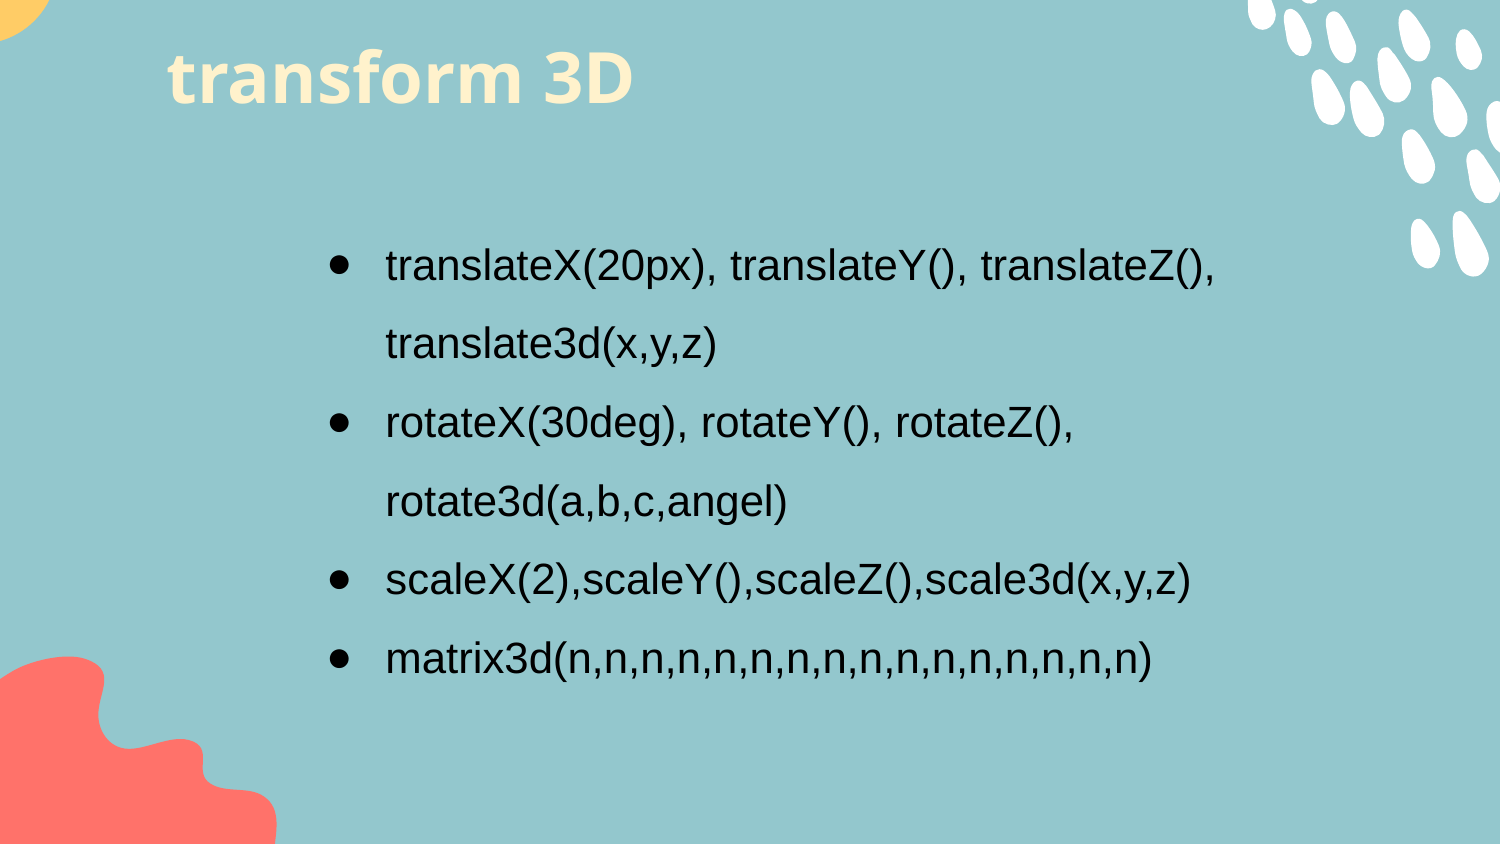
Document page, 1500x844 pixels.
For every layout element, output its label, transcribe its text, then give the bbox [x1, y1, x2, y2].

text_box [1185, 471, 1189, 622]
text_box [0, 0, 51, 42]
title transform 3D [151, 0, 1438, 133]
text_box translateX(20px), translateY(), translateZ(), translate3d(x,y,z) rotateX(30deg), rotateY(), rotateZ(), rotate3d(a,b,c,angel) scaleX(2),scaleY(),scaleZ(),scale3d(x,y,z) matrix3d(n,n,n,n,n,n,n,n,n,n,n,n,n,n,n,n) [295, 195, 1320, 730]
